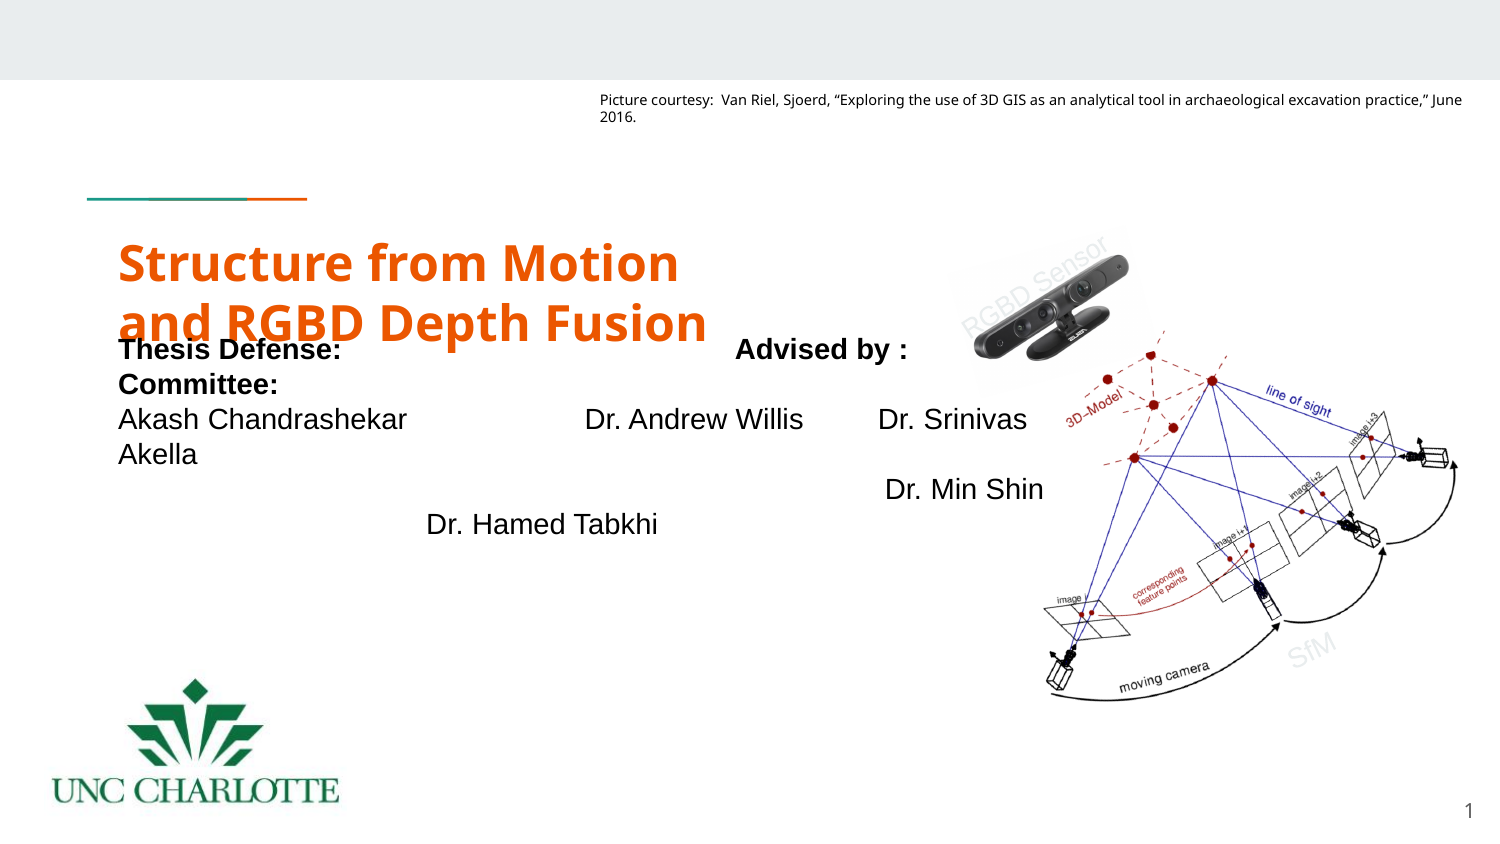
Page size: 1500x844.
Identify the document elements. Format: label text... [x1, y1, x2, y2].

picture [44, 669, 347, 825]
text_box Picture courtesy: Van Riel, Sjoerd, “Exploring the use of 3D GIS as an analytical tool in archaeological excavation practice,” June 2016. [584, 75, 1491, 110]
text_box Thesis Defense: Advised by : Committee: Akash Chandrashekar Dr. Andrew Willis Dr. Srinivas Akella Dr. Min Shin Dr. Hamed Tabkhi [103, 366, 961, 575]
text_box Structure from Motion and RGBD Depth Fusion [103, 216, 725, 366]
slide_number ‹#› [1400, 779, 1491, 844]
picture [948, 226, 1497, 768]
